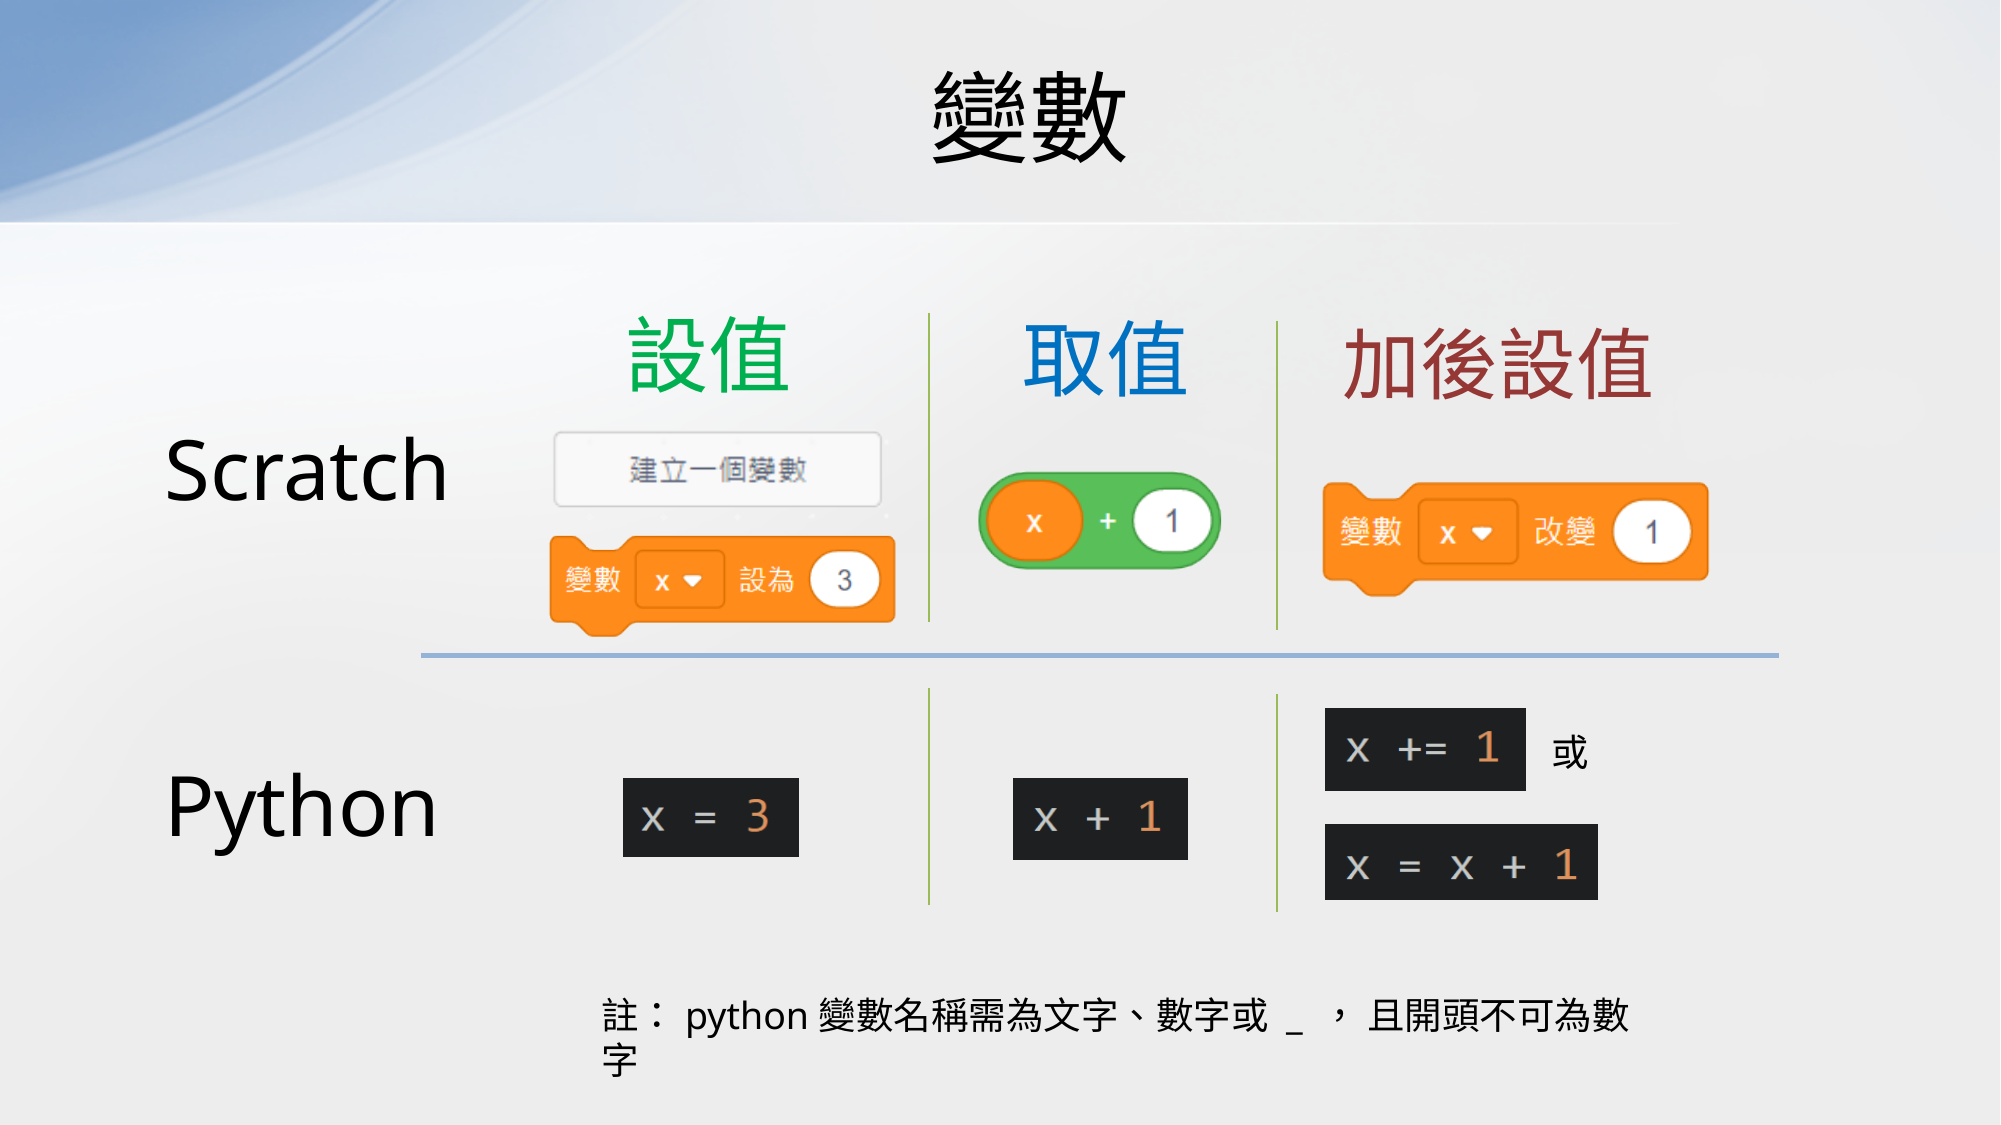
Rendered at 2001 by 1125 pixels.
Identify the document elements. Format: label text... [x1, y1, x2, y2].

text_box 註：python變數名稱需為文字、數字或 _ ， 且開頭不可為數字 [586, 985, 1652, 1090]
text_box [913, 448, 1414, 653]
text_box 取值 [909, 266, 1257, 419]
text_box 加後設值 [1274, 264, 1694, 417]
text_box 或 [1537, 721, 1630, 782]
text_box 設值 [512, 261, 860, 414]
picture [0, 0, 2000, 1125]
text_box [551, 668, 1414, 949]
text_box Python [101, 708, 503, 861]
text_box Scratch [113, 372, 503, 525]
title 變數 [586, 19, 1473, 183]
